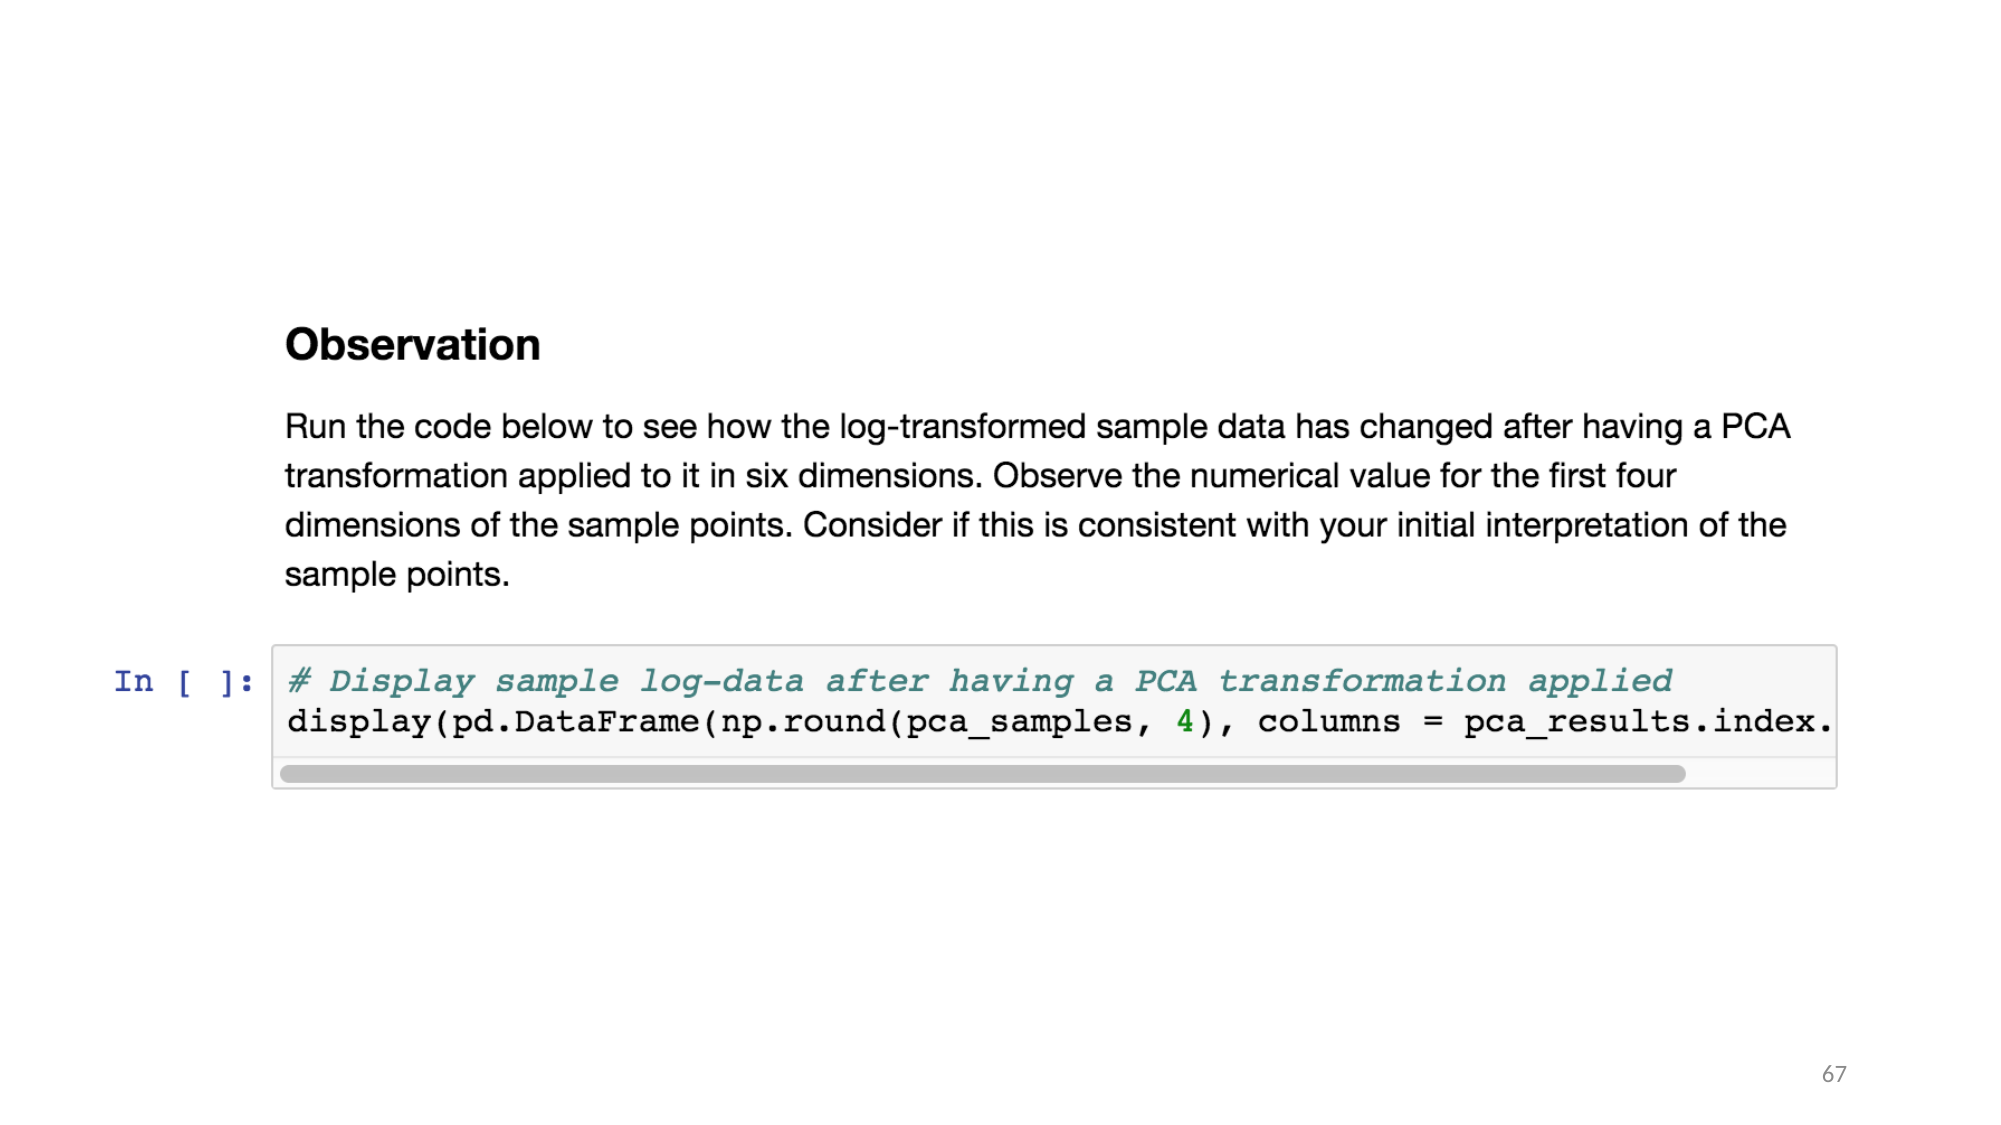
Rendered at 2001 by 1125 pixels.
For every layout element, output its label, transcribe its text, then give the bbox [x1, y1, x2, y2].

slide_number 67 [1412, 1042, 1863, 1103]
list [70, 306, 1858, 821]
